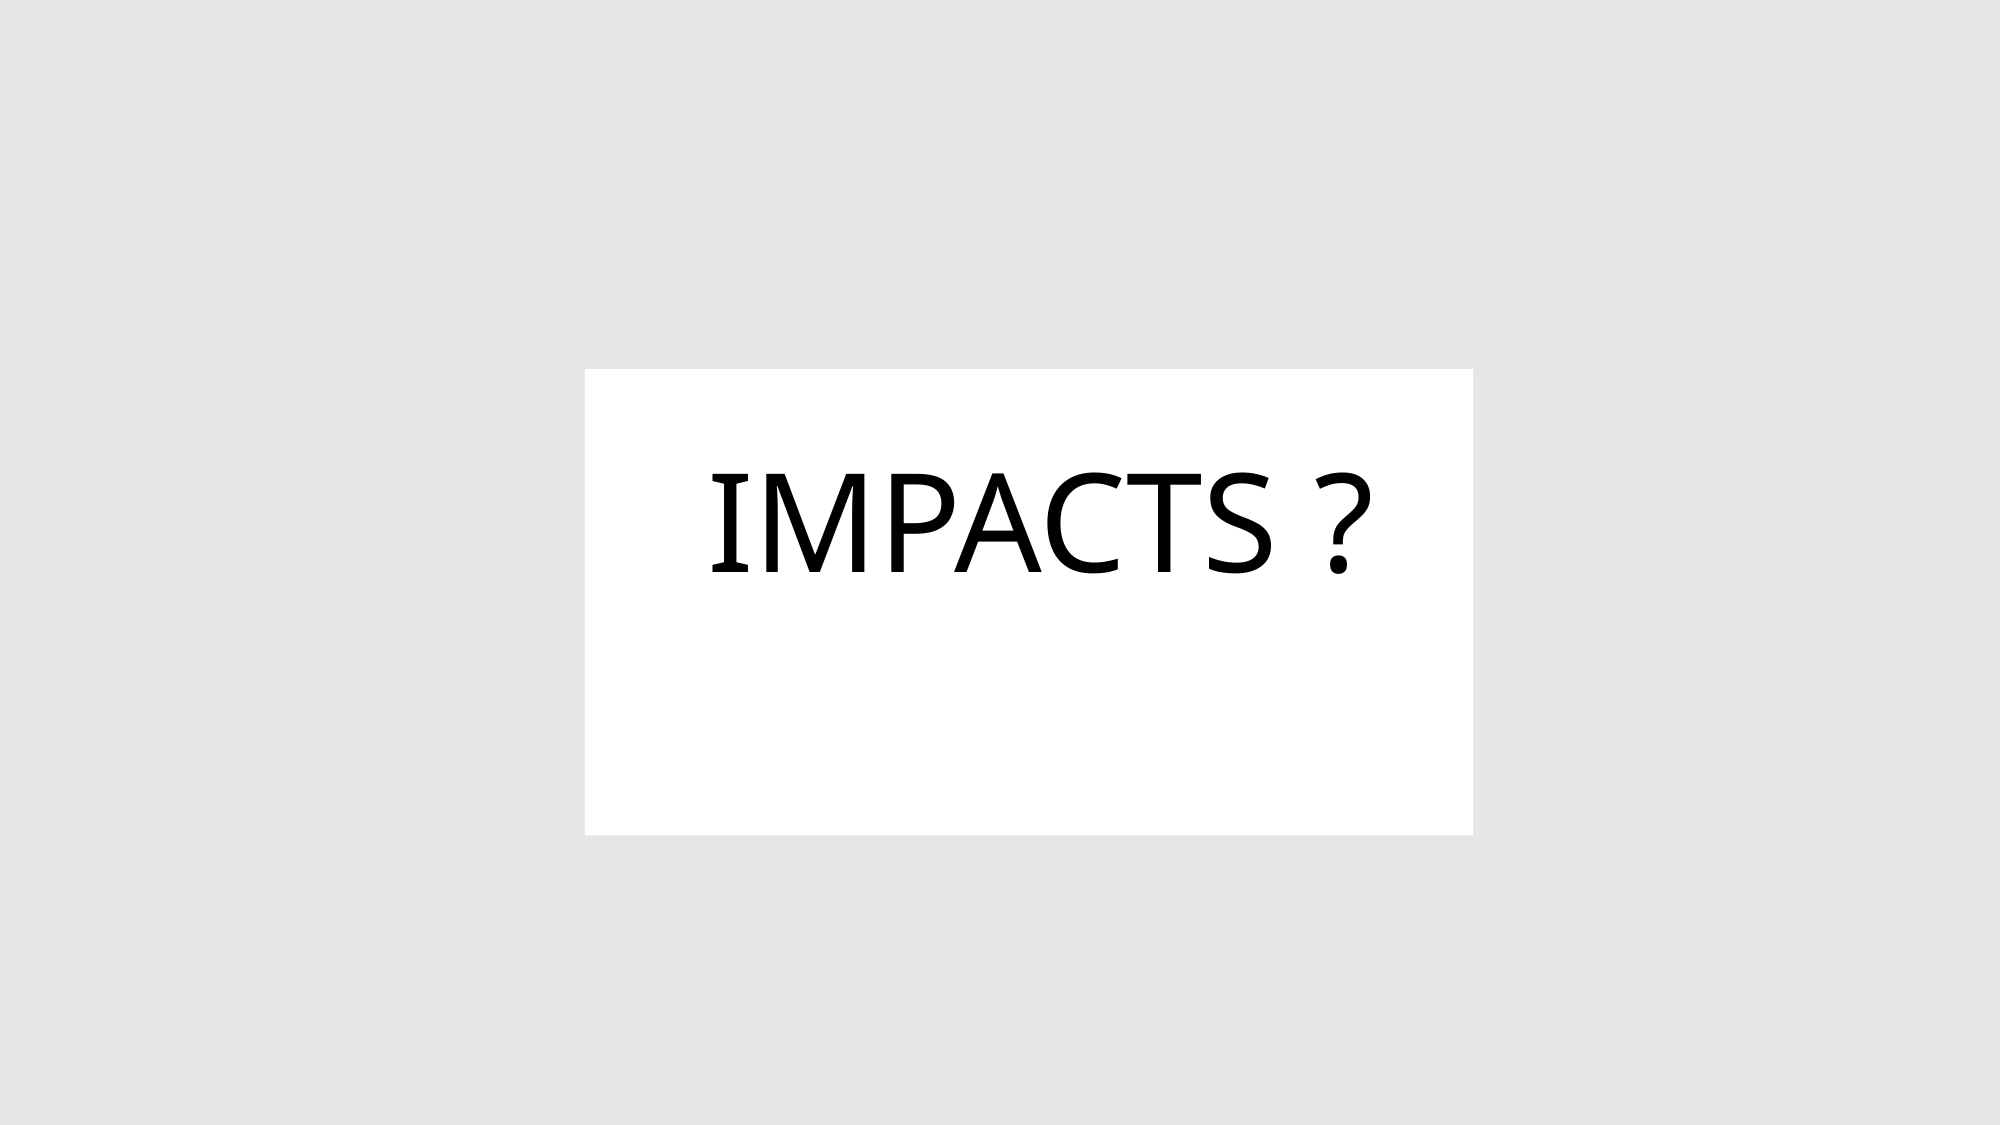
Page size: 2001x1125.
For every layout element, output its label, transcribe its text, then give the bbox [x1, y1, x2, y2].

text_box IMPACTS ? [584, 368, 1474, 836]
